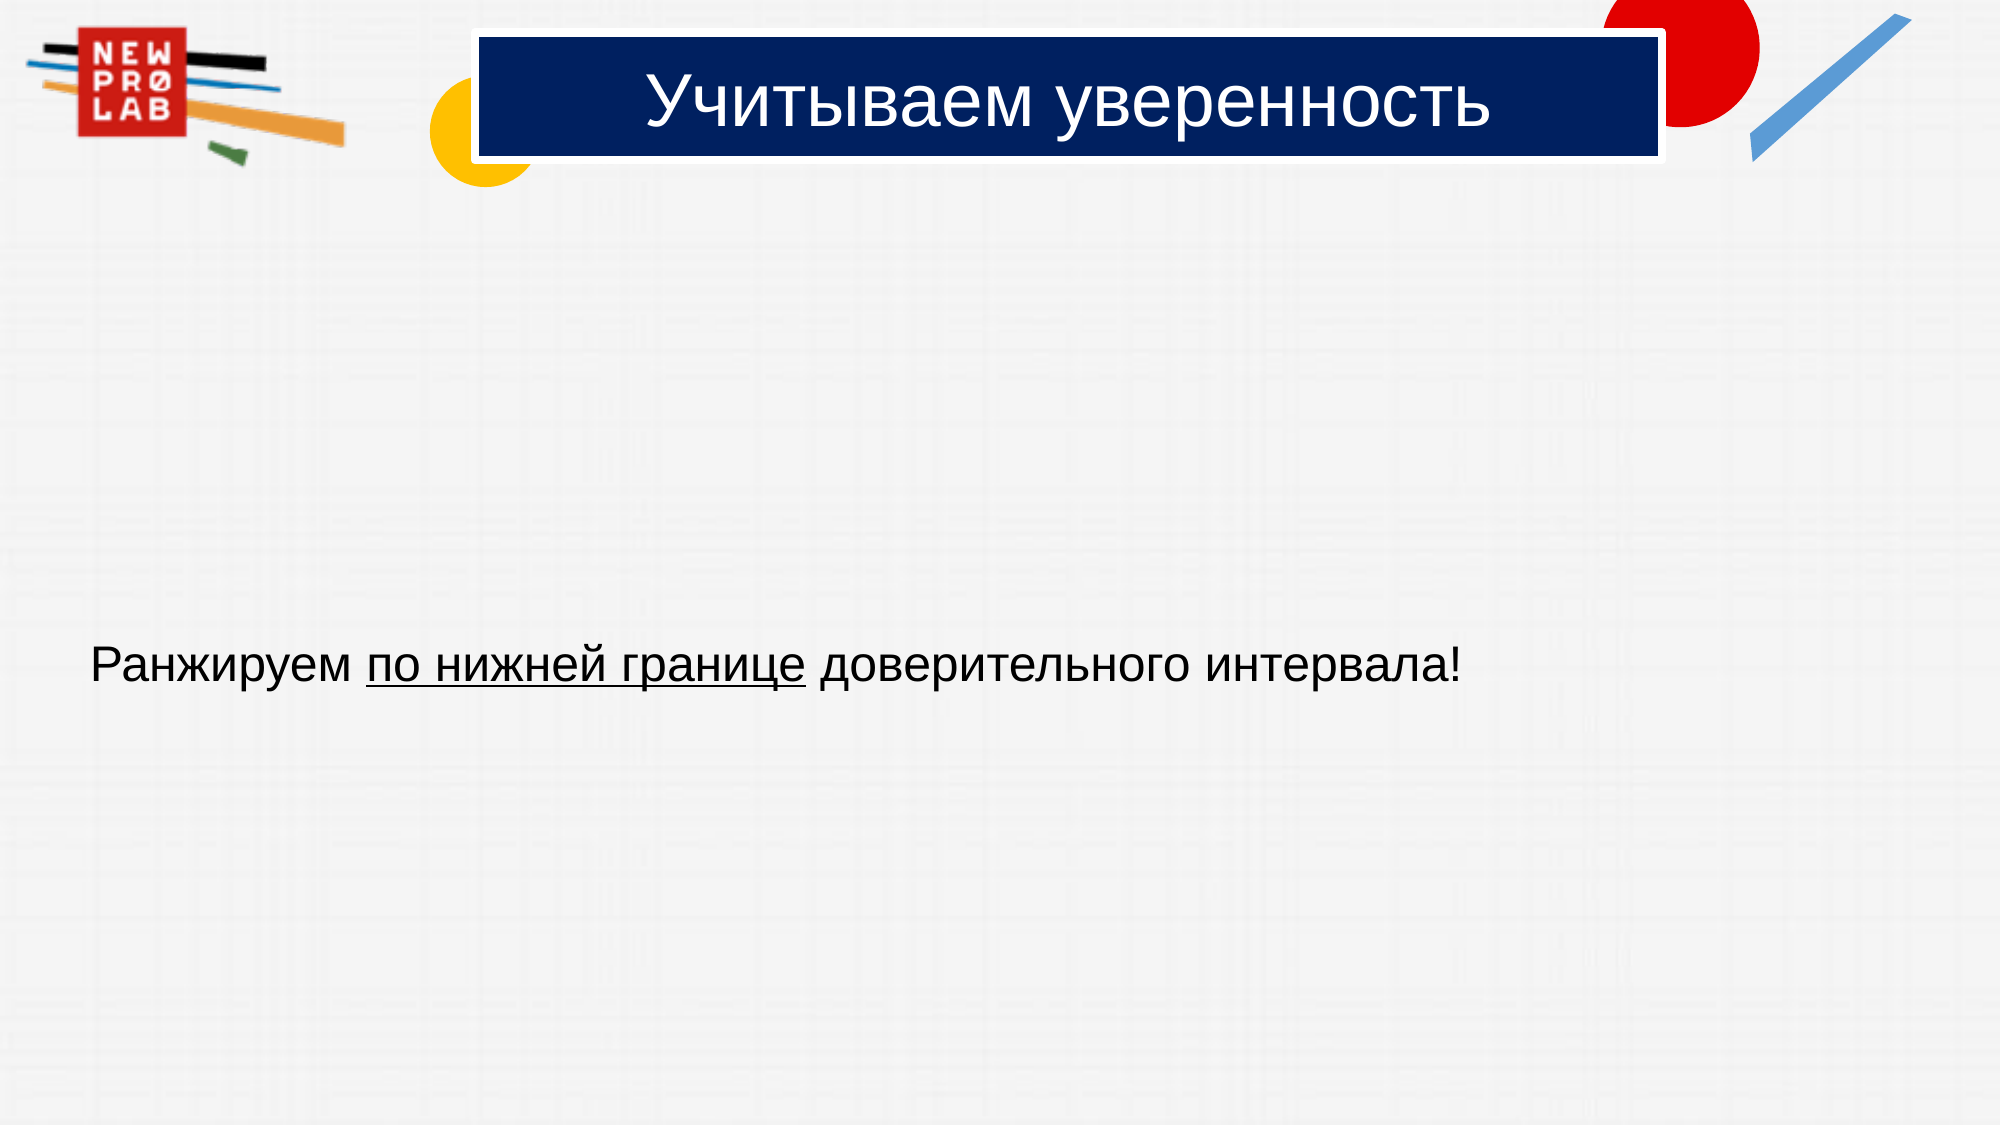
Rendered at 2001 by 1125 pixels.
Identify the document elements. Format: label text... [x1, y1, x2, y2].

picture [0, 0, 2000, 1125]
title Учитываем уверенность [486, 50, 1652, 142]
list Ранжируем по нижней границе доверительного интервала! [75, 211, 1913, 1100]
